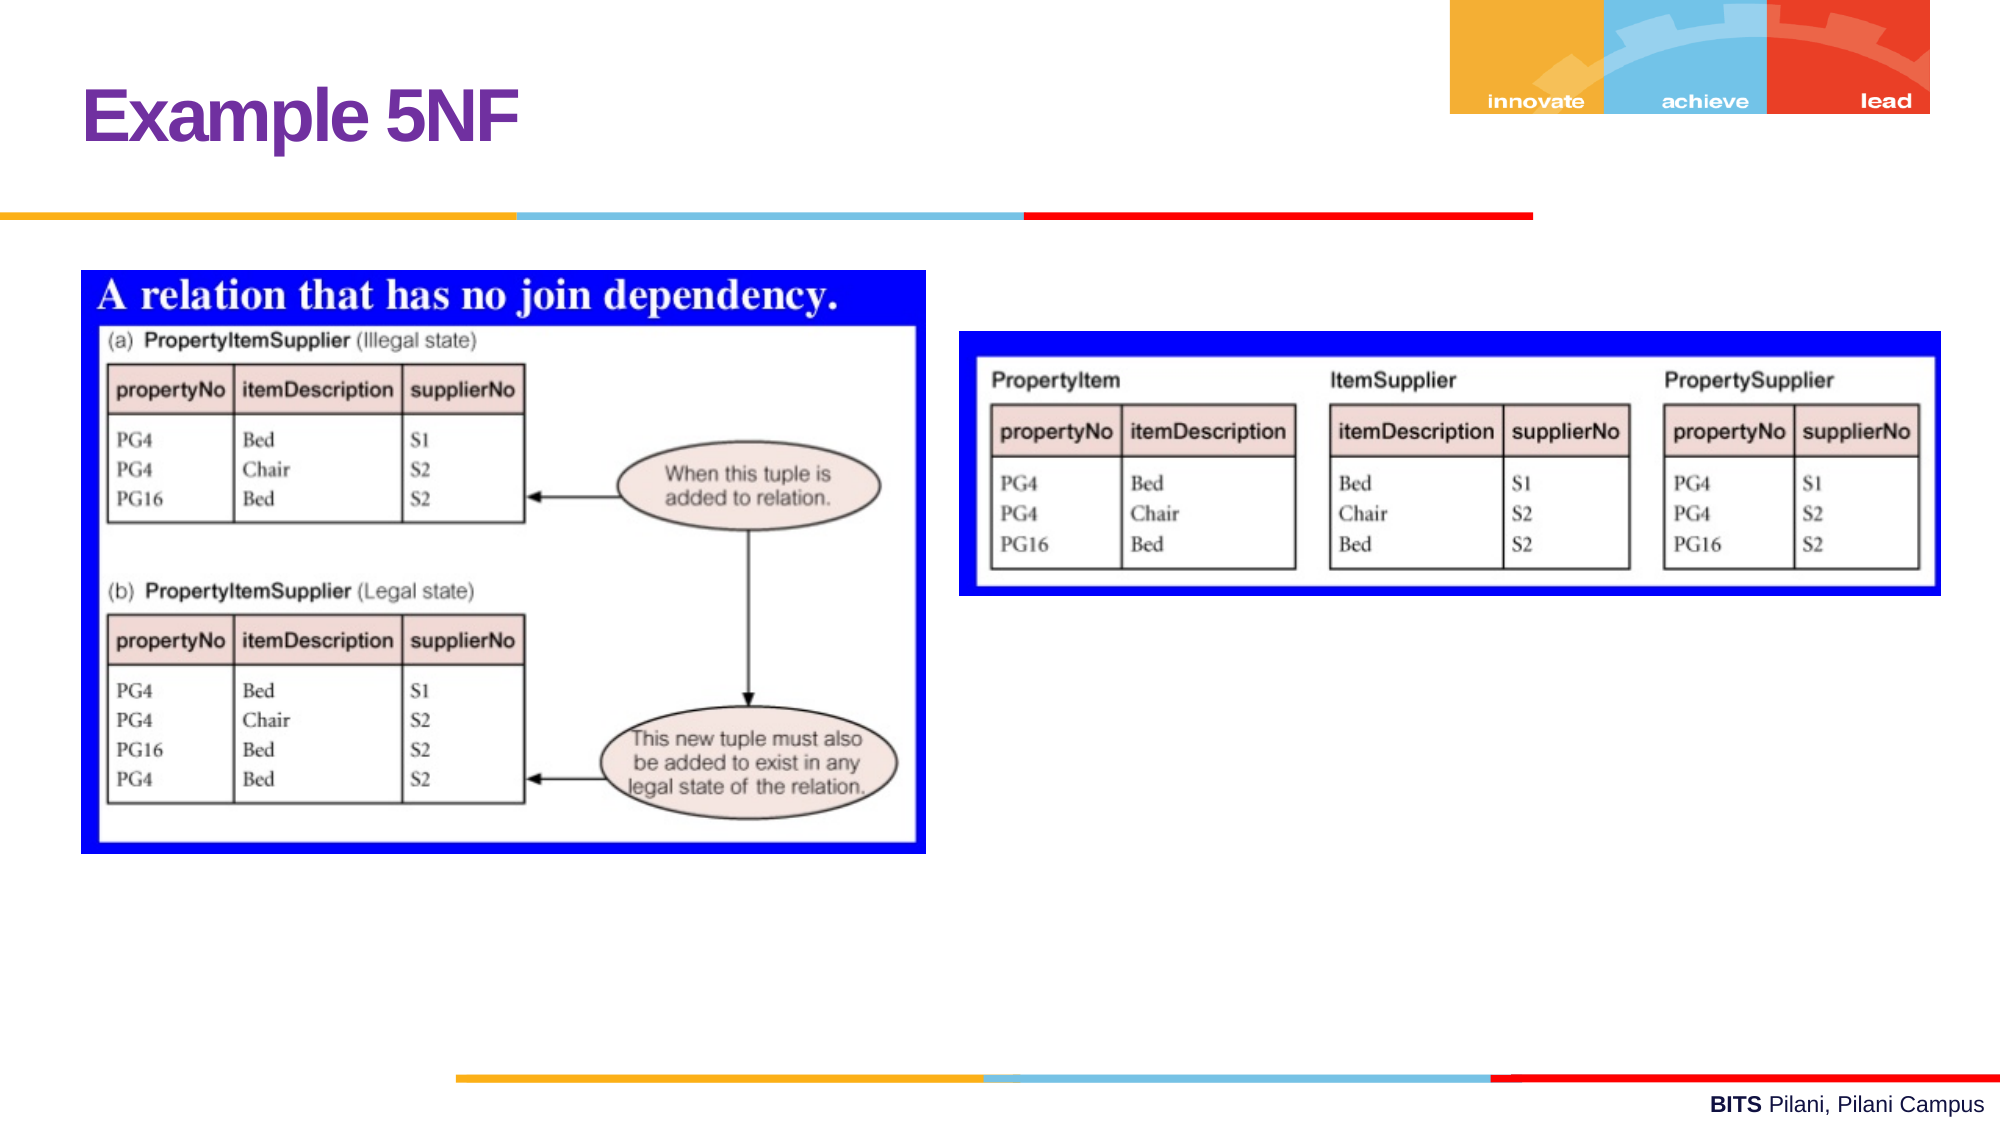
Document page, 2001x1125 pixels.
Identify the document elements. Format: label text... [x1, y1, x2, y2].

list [81, 270, 926, 854]
list Example 5NF [66, 24, 1450, 213]
picture [1449, 0, 1930, 114]
picture [959, 331, 1941, 596]
